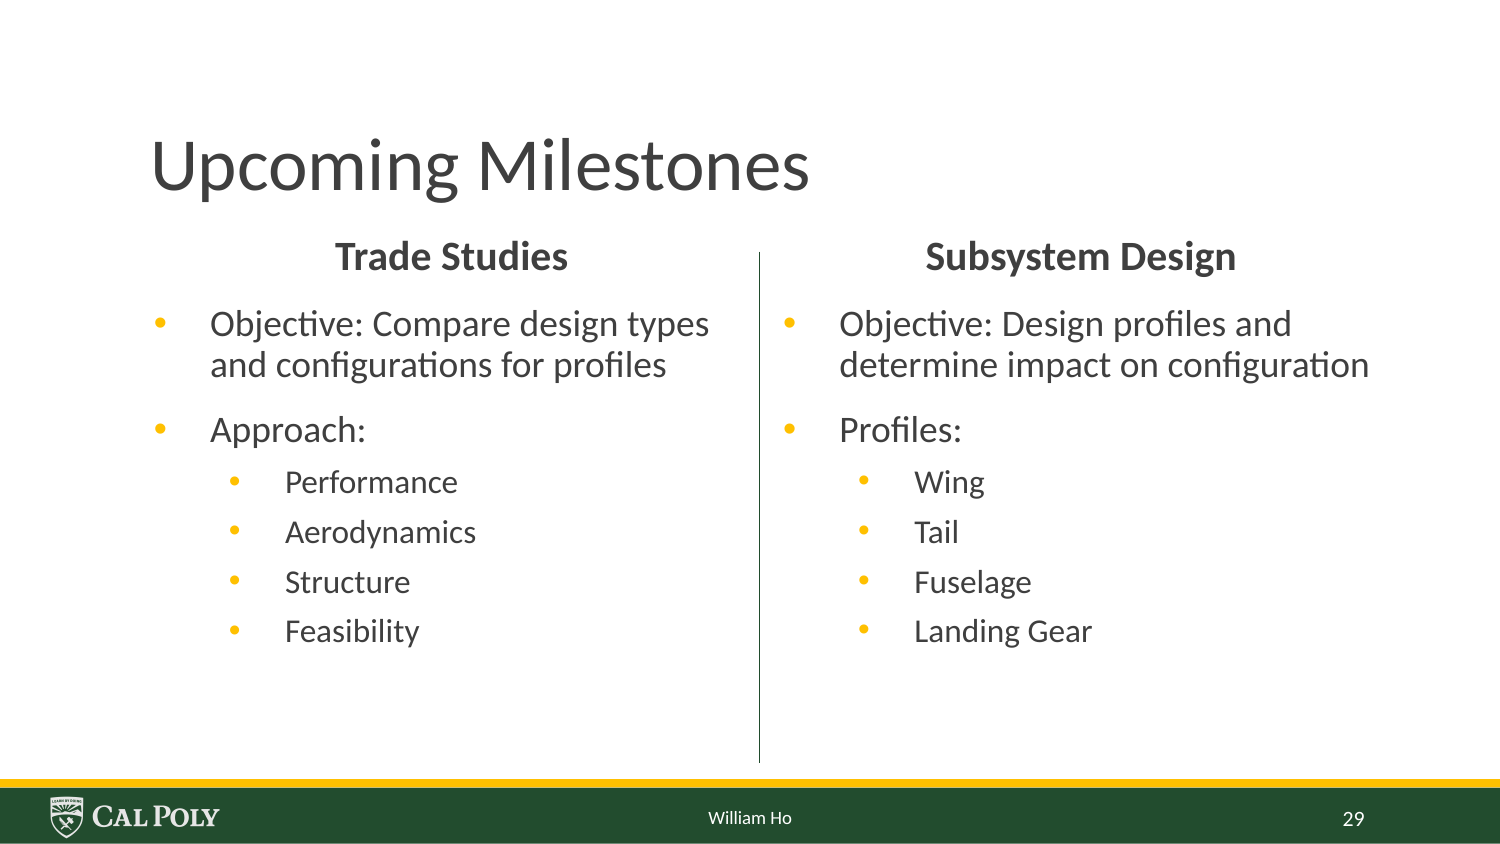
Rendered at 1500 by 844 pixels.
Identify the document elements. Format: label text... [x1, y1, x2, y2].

text_box Subsystem Design Objective: Design profiles and determine impact on configuration Profiles: Wing Tail Fuselage Landing Gear [764, 227, 1380, 763]
footer William Ho [453, 794, 1047, 840]
title Upcoming Milestones [135, 35, 1373, 214]
slide_number 29 [1218, 794, 1380, 840]
list Trade Studies Objective: Compare design types and configurations for profiles Approach: Performance Aerodynamics Structure Feasibility [135, 227, 750, 763]
